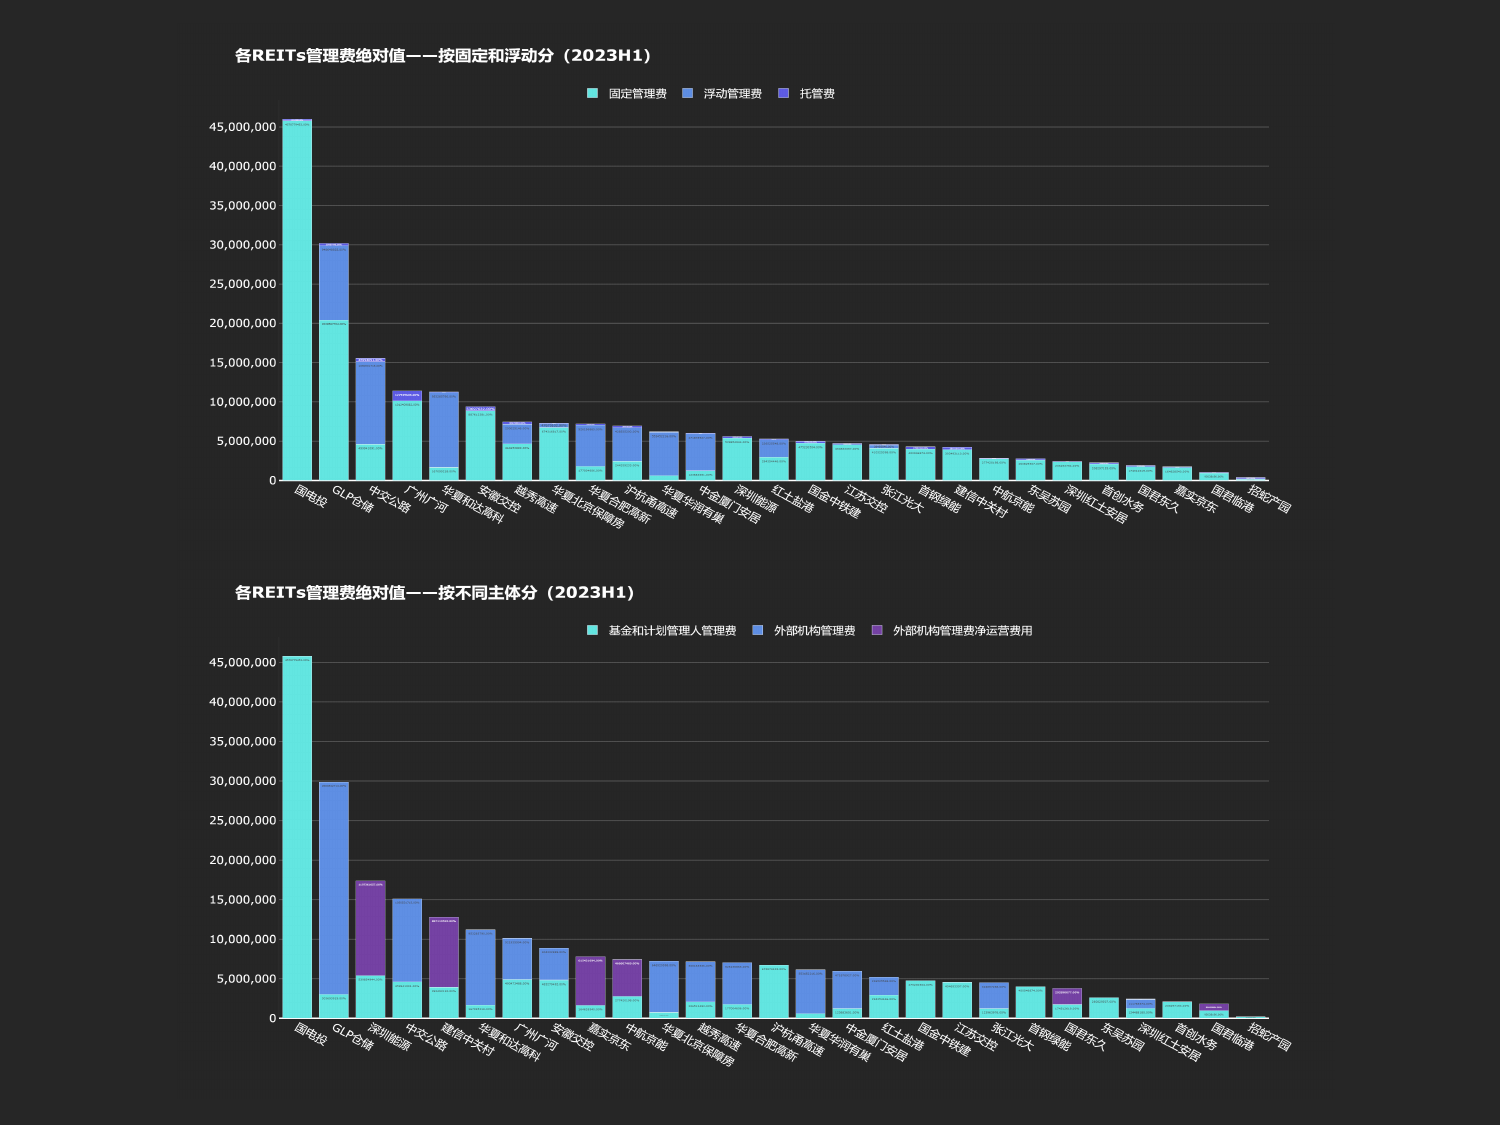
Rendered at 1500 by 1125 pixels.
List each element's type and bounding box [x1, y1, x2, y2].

picture [176, 23, 1335, 1099]
